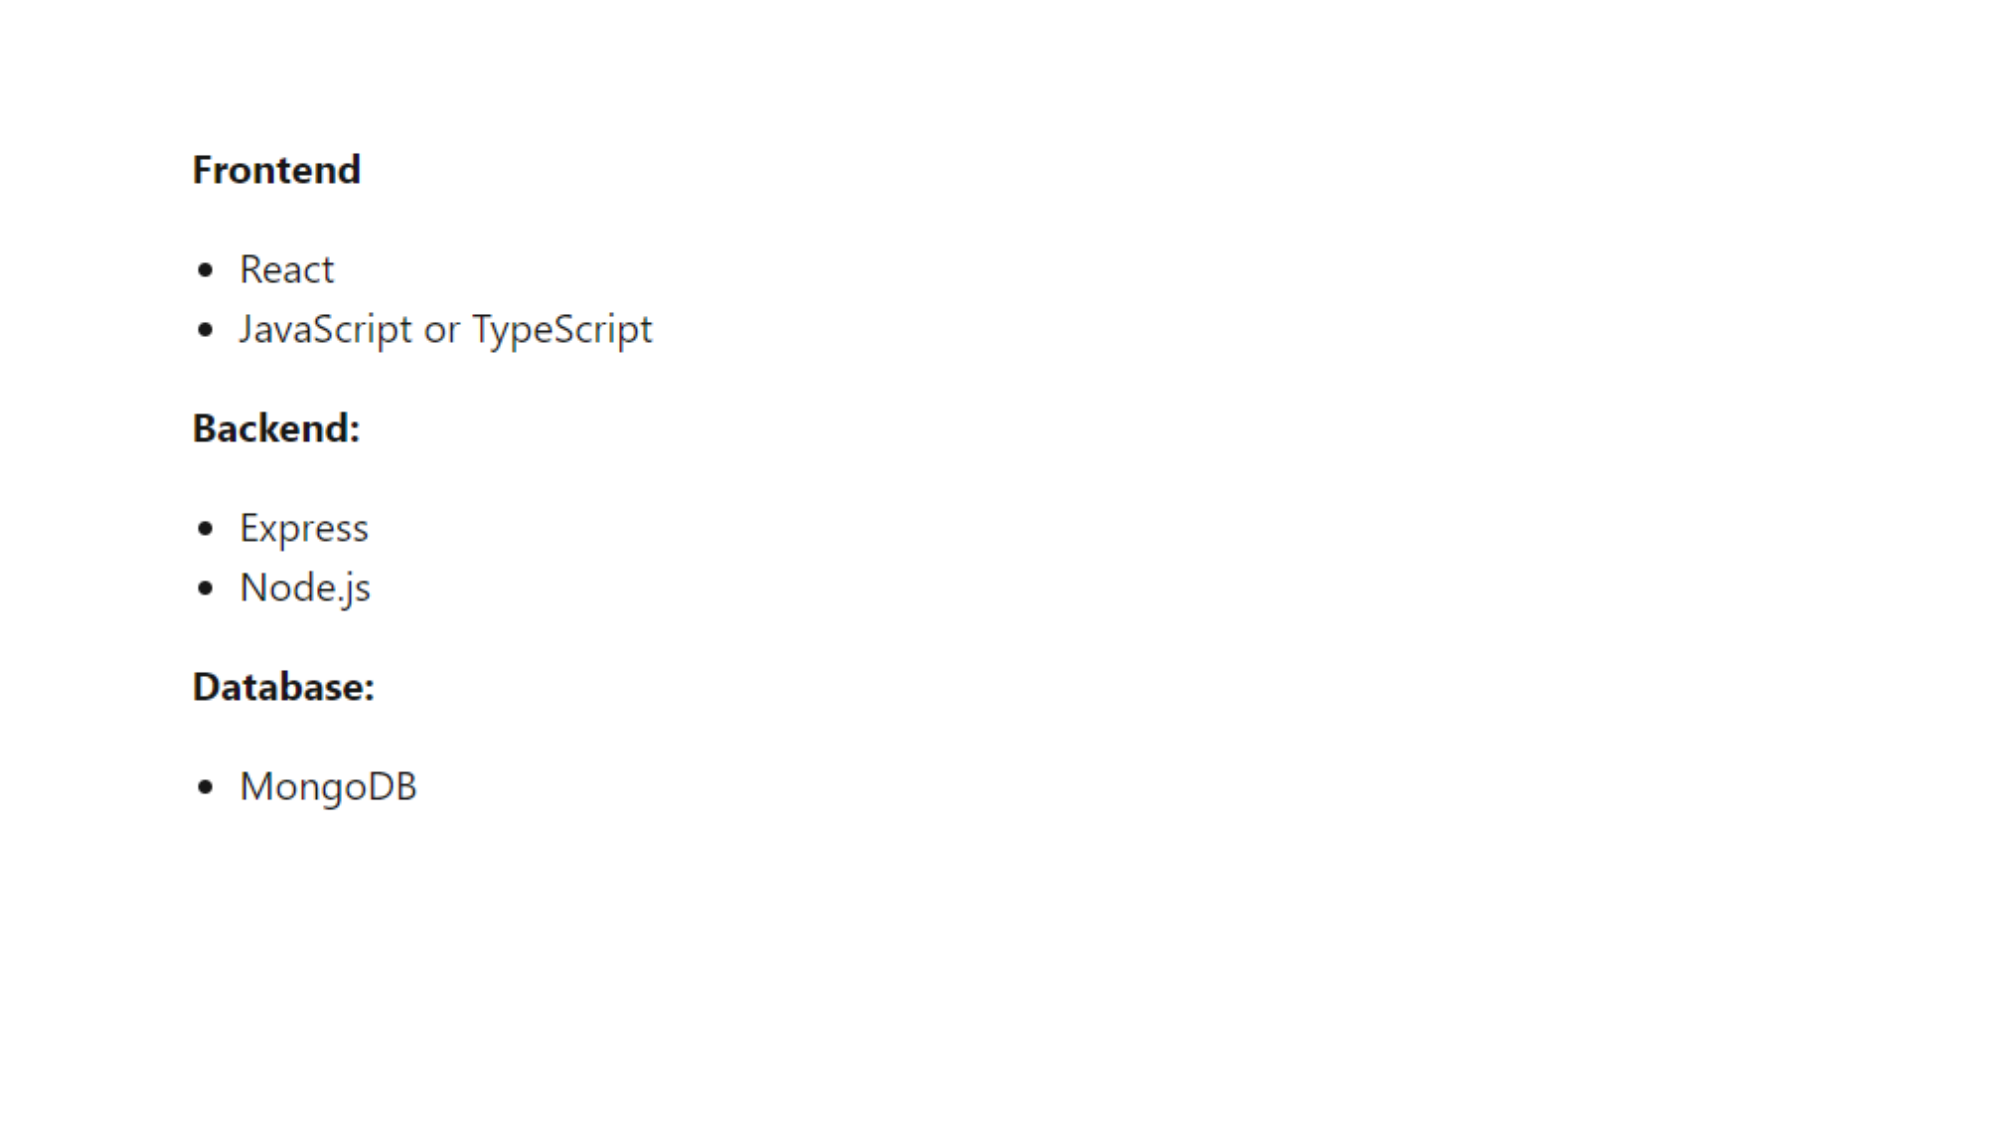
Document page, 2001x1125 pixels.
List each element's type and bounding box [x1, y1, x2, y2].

picture [167, 144, 1540, 834]
